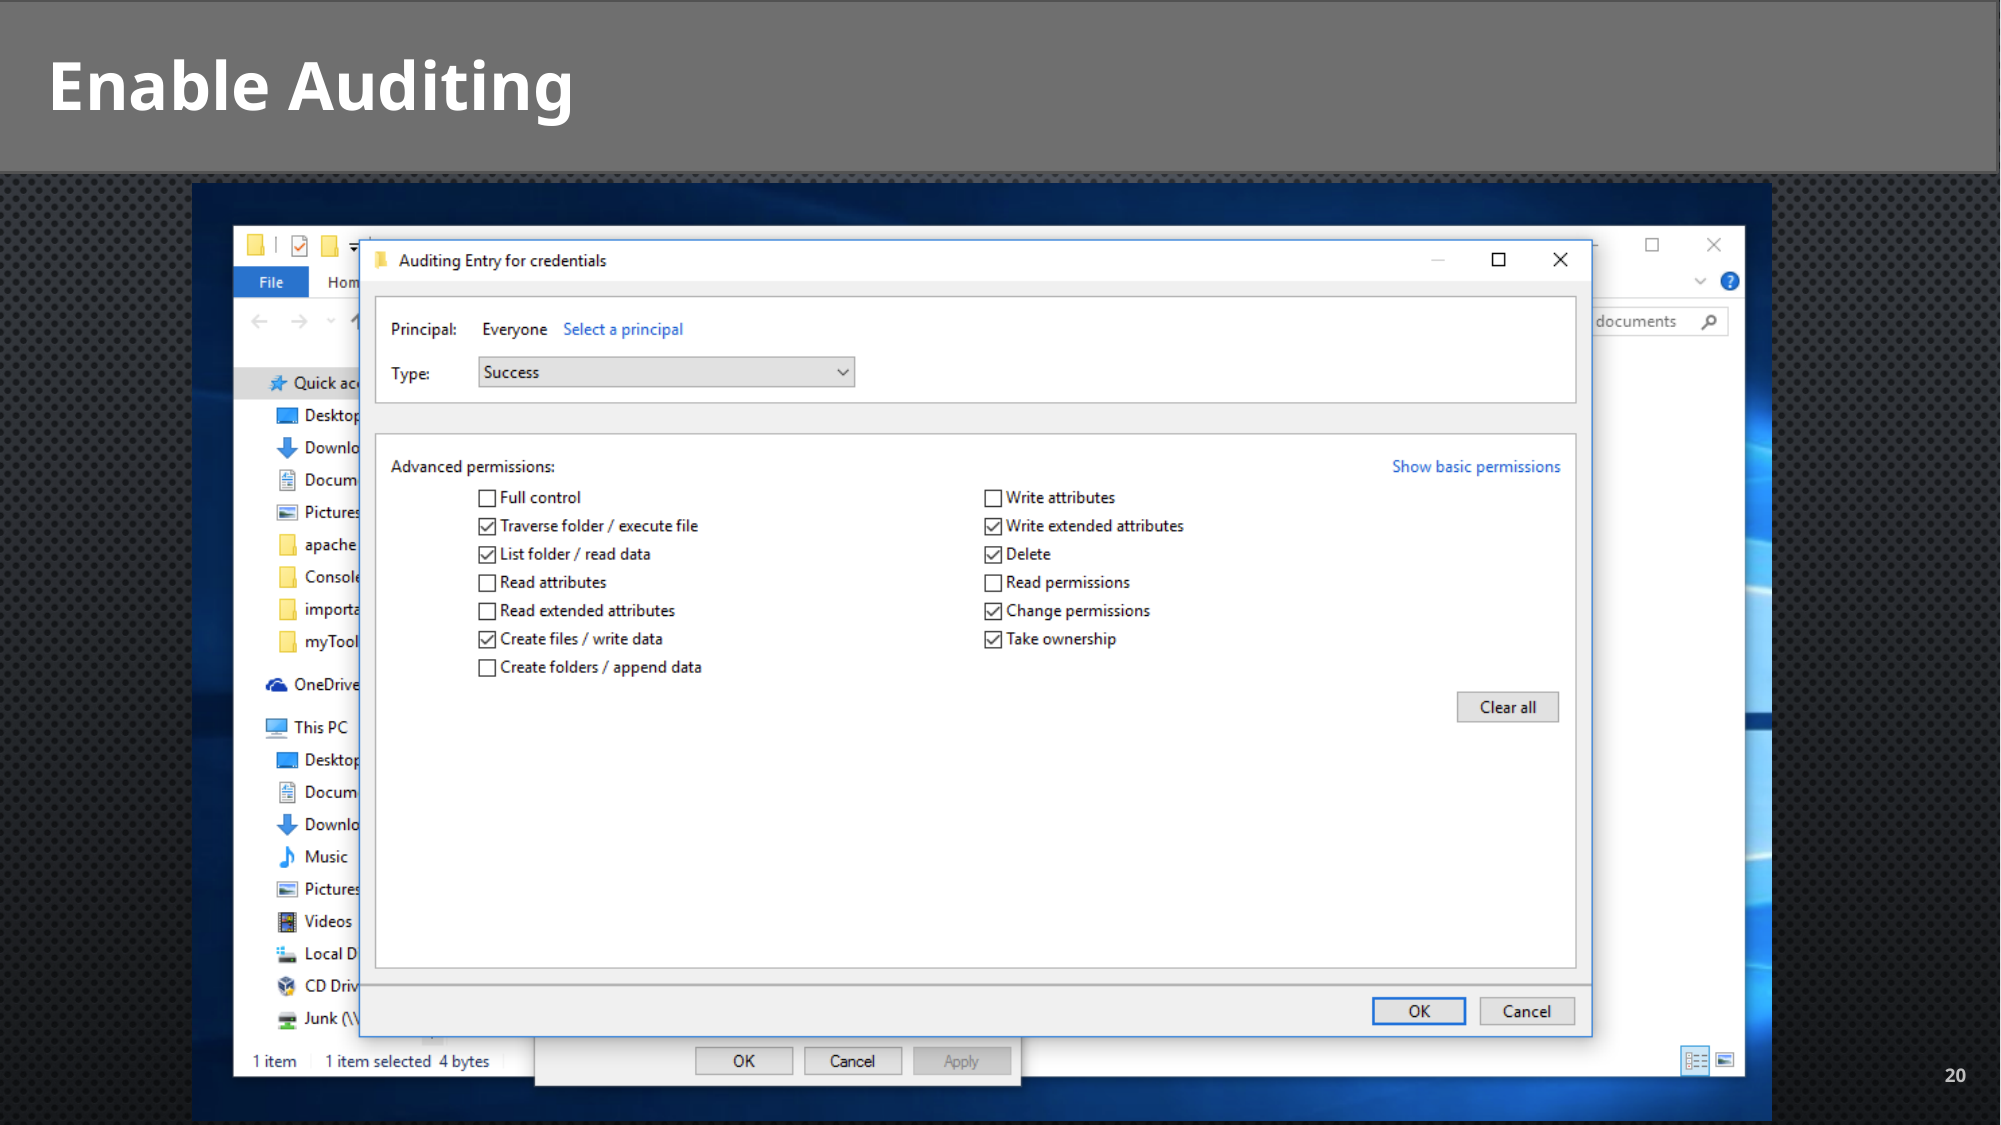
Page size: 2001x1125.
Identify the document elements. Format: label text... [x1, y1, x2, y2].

text_box Enable Auditing [33, 35, 2000, 131]
slide_number 20 [1891, 1046, 1982, 1107]
picture [191, 182, 1772, 1121]
